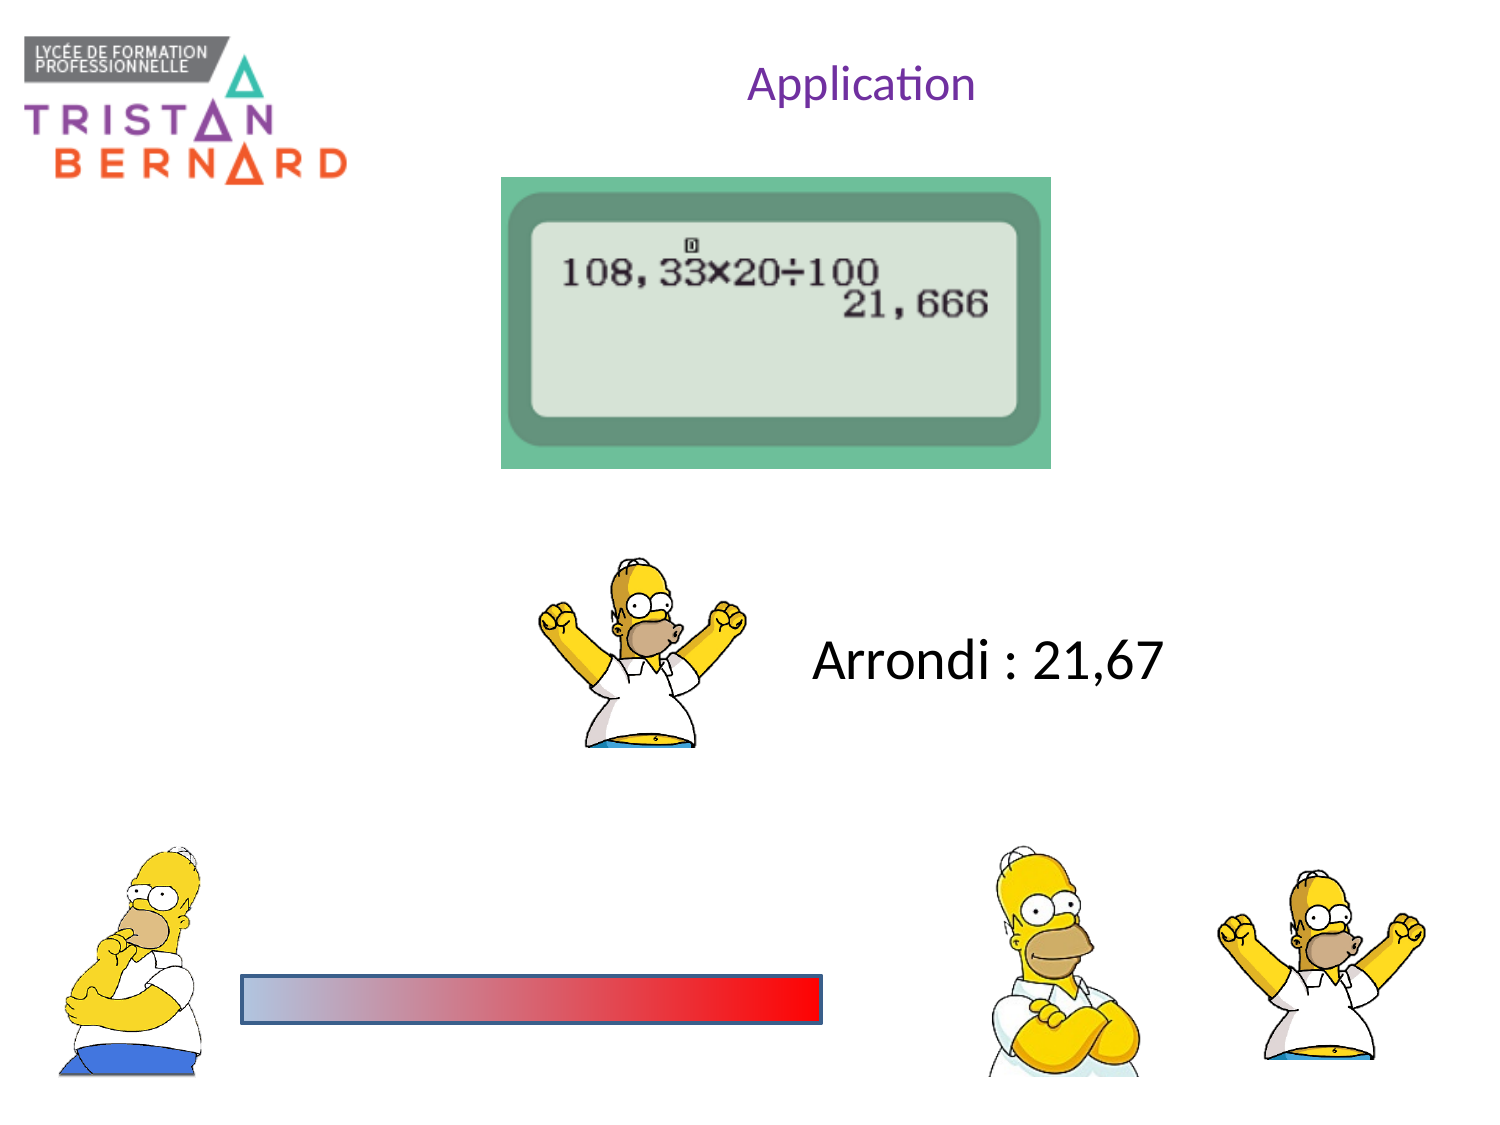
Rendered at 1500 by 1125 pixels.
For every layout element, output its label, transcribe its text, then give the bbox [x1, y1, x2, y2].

picture [23, 35, 361, 207]
text_box Arrondi : 21,67 [797, 613, 1340, 699]
picture [513, 549, 762, 748]
picture [501, 176, 1052, 469]
list Application [478, 42, 1247, 185]
text_box [240, 974, 823, 1025]
picture [1191, 861, 1441, 1061]
picture [52, 845, 212, 1079]
picture [970, 844, 1148, 1078]
